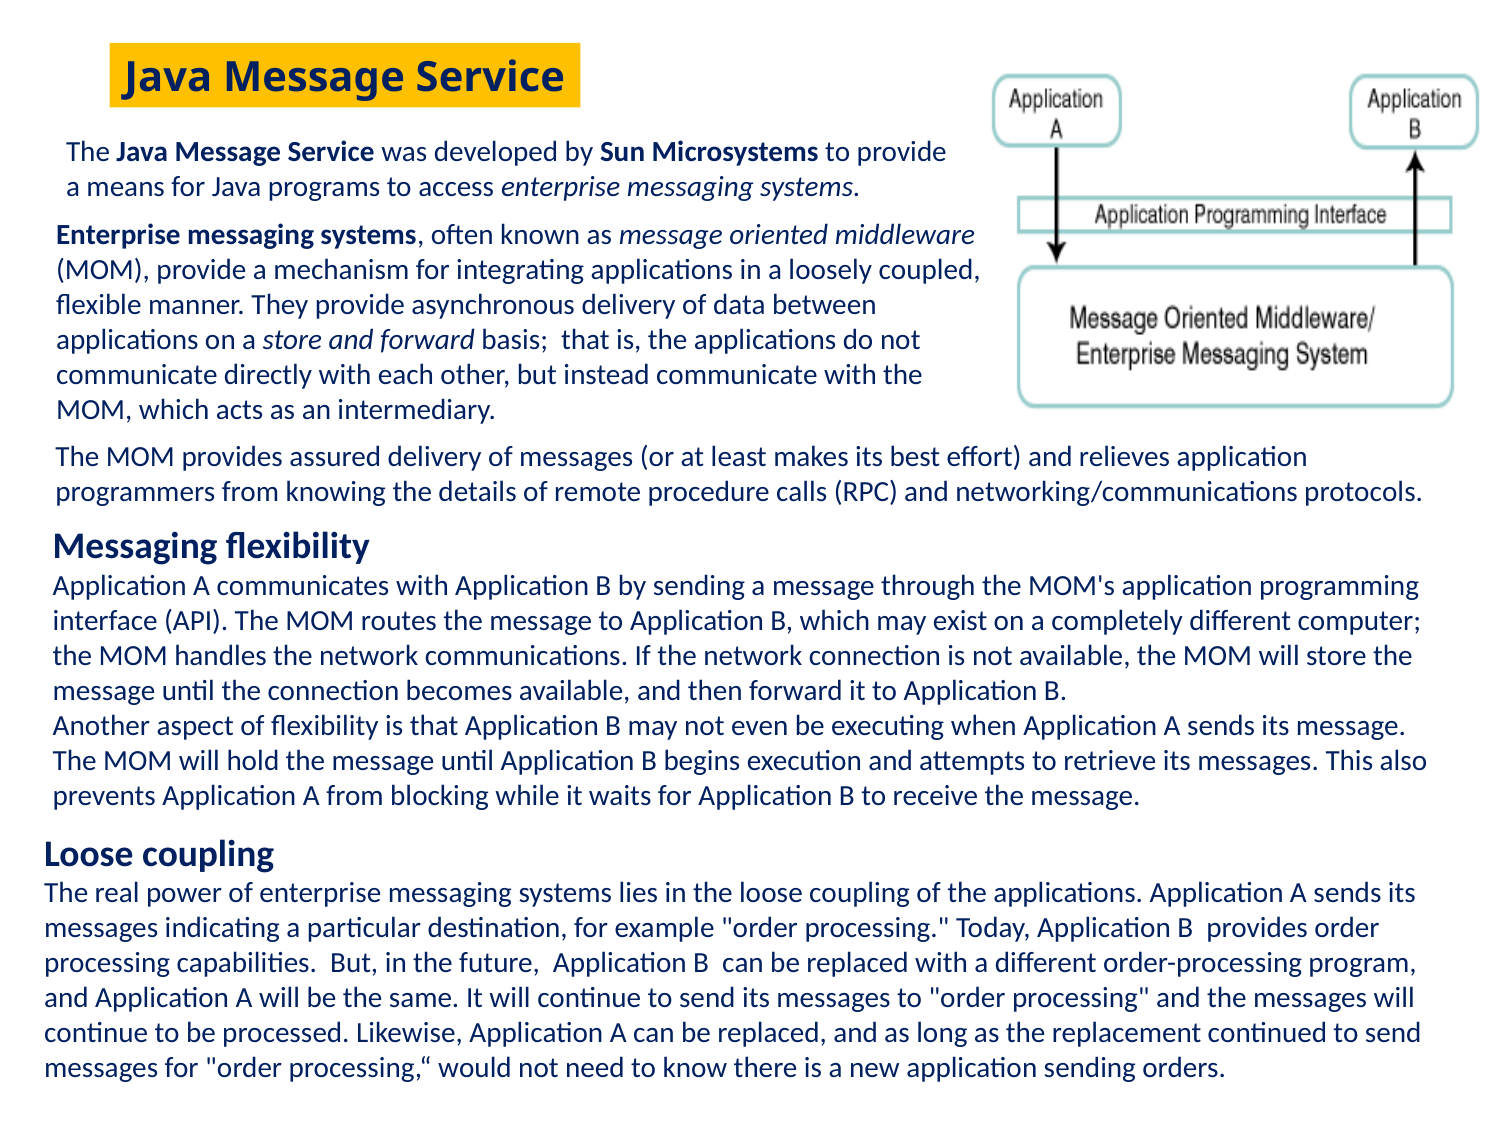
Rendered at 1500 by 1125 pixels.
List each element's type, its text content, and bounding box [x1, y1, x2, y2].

text_box The MOM provides assured delivery of messages (or at least makes its best effort) and relieves application programmers from knowing the details of remote procedure calls (RPC) and networking/communications protocols. [40, 429, 1459, 515]
text_box Loose coupling The real power of enterprise messaging systems lies in the loose coupling of the applications. Application A sends its messages indicating a particular destination, for example "order processing." Today, Application B provides order processing capabilities. But, in the future, Application B can be replaced with a different order-processing program, and Application A will be the same. It will continue to send its messages to "order processing" and the messages will continue to be processed. Likewise, Application A can be replaced, and as long as the replacement continued to send messages for "order processing,“ would not need to know there is a new application sending orders. [29, 798, 1484, 1125]
text_box Java Message Service [109, 42, 581, 108]
picture [985, 66, 1484, 418]
text_box Messaging flexibility Application A communicates with Application B by sending a message through the MOM's application programming interface (API). The MOM routes the message to Application B, which may exist on a completely different computer; the MOM handles the network communications. If the network connection is not available, the MOM will store the message until the connection becomes available, and then forward it to Application B. Another aspect of flexibility is that Application B may not even be executing when Application A sends its message. The MOM will hold the message until Application B begins execution and attempts to retrieve its messages. This also prevents Application A from blocking while it waits for Application B to receive the message. [38, 491, 1459, 798]
text_box The Java Message Service was developed by Sun Microsystems to provide a means for Java programs to access enterprise messaging systems. [51, 125, 973, 211]
text_box Enterprise messaging systems, often known as message oriented middleware (MOM), provide a mechanism for integrating applications in a loosely coupled, flexible manner. They provide asynchronous delivery of data between applications on a store and forward basis; that is, the applications do not communicate directly with each other, but instead communicate with the MOM, which acts as an intermediary. [41, 208, 1010, 433]
